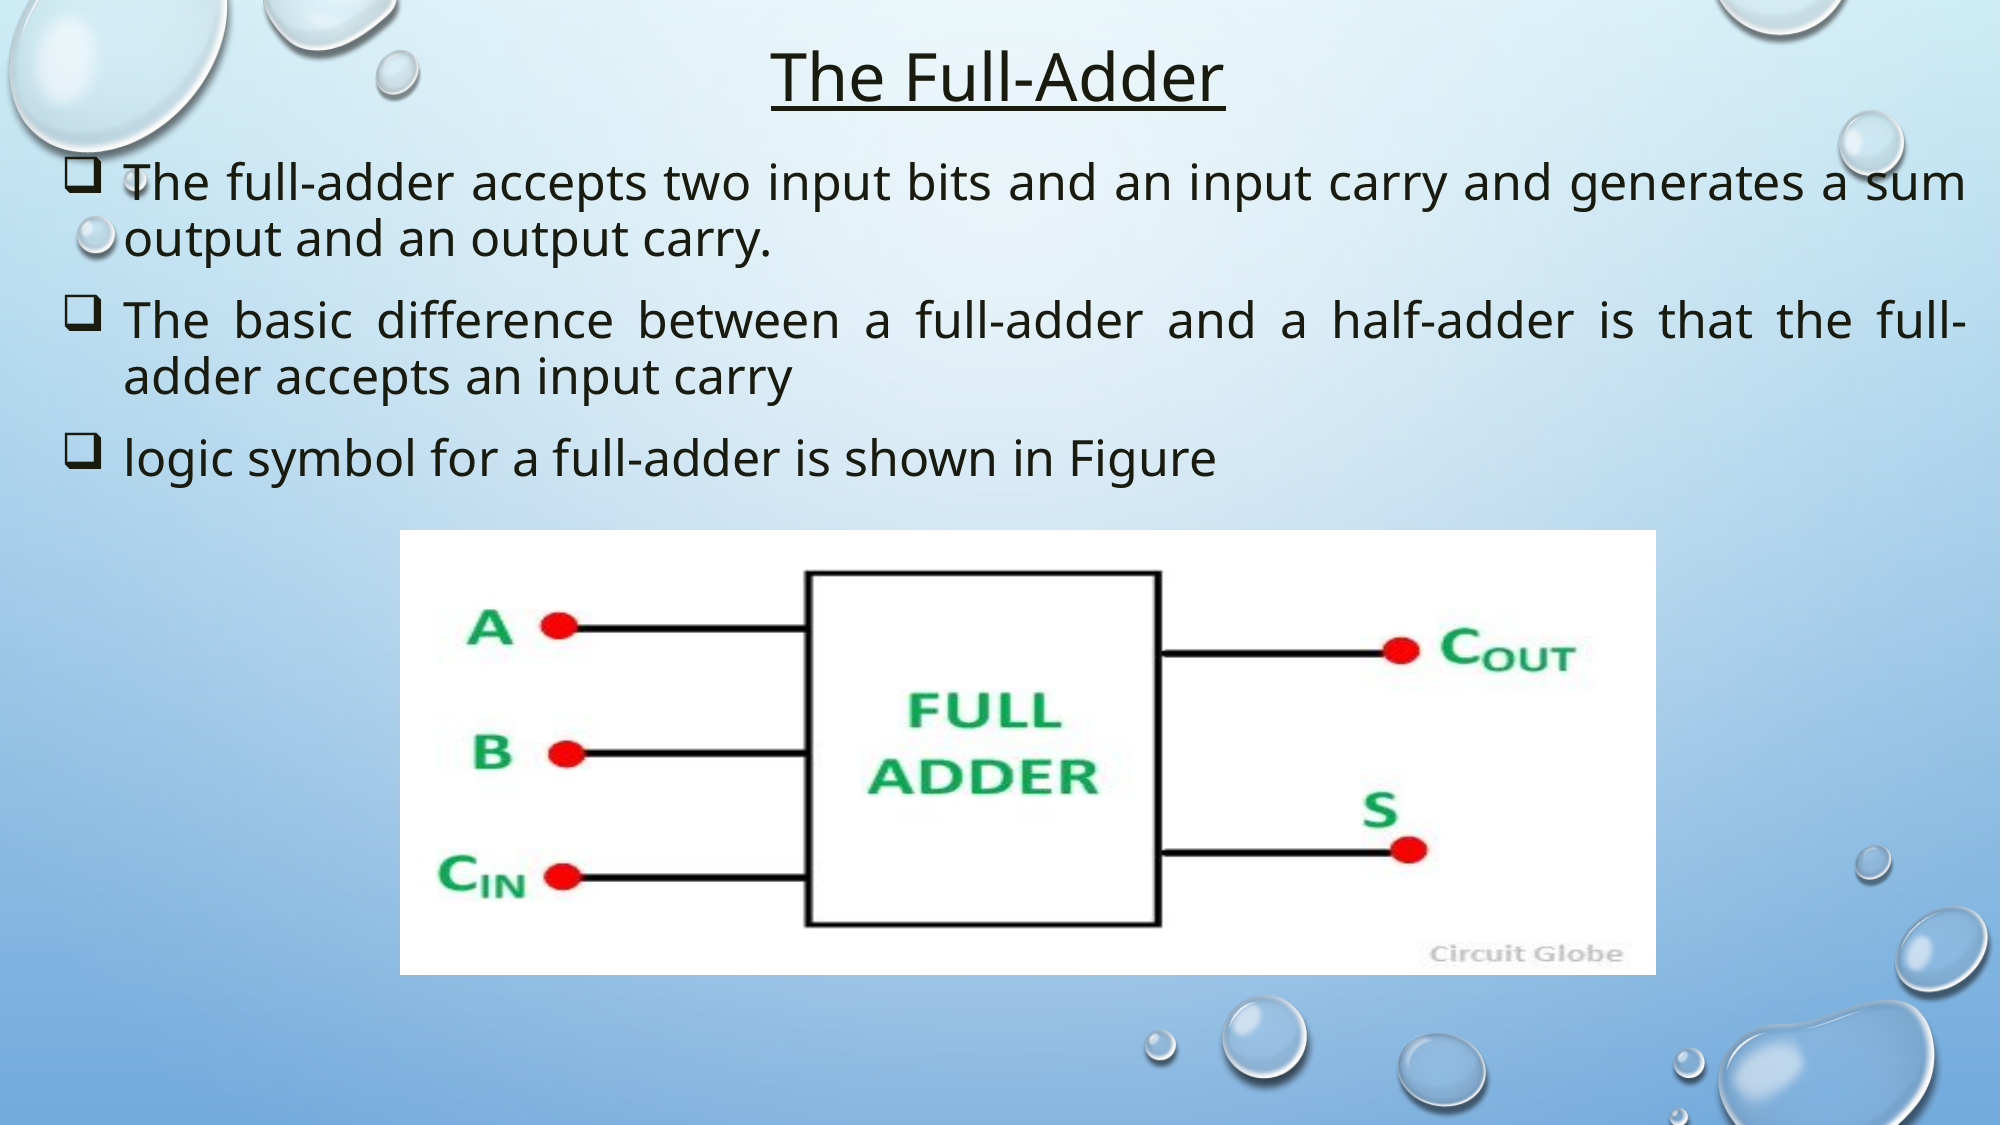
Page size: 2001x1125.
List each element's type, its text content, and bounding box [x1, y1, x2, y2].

list The full-adder accepts two input bits and an input carry and generates a sum output and an output carry. The basic difference between a full-adder and a half-adder is that the full-adder accepts an input carry logic symbol for a full-adder is shown in Figure [45, 147, 1984, 1094]
picture [0, 0, 2000, 1125]
title The Full-Adder [148, 27, 1849, 133]
